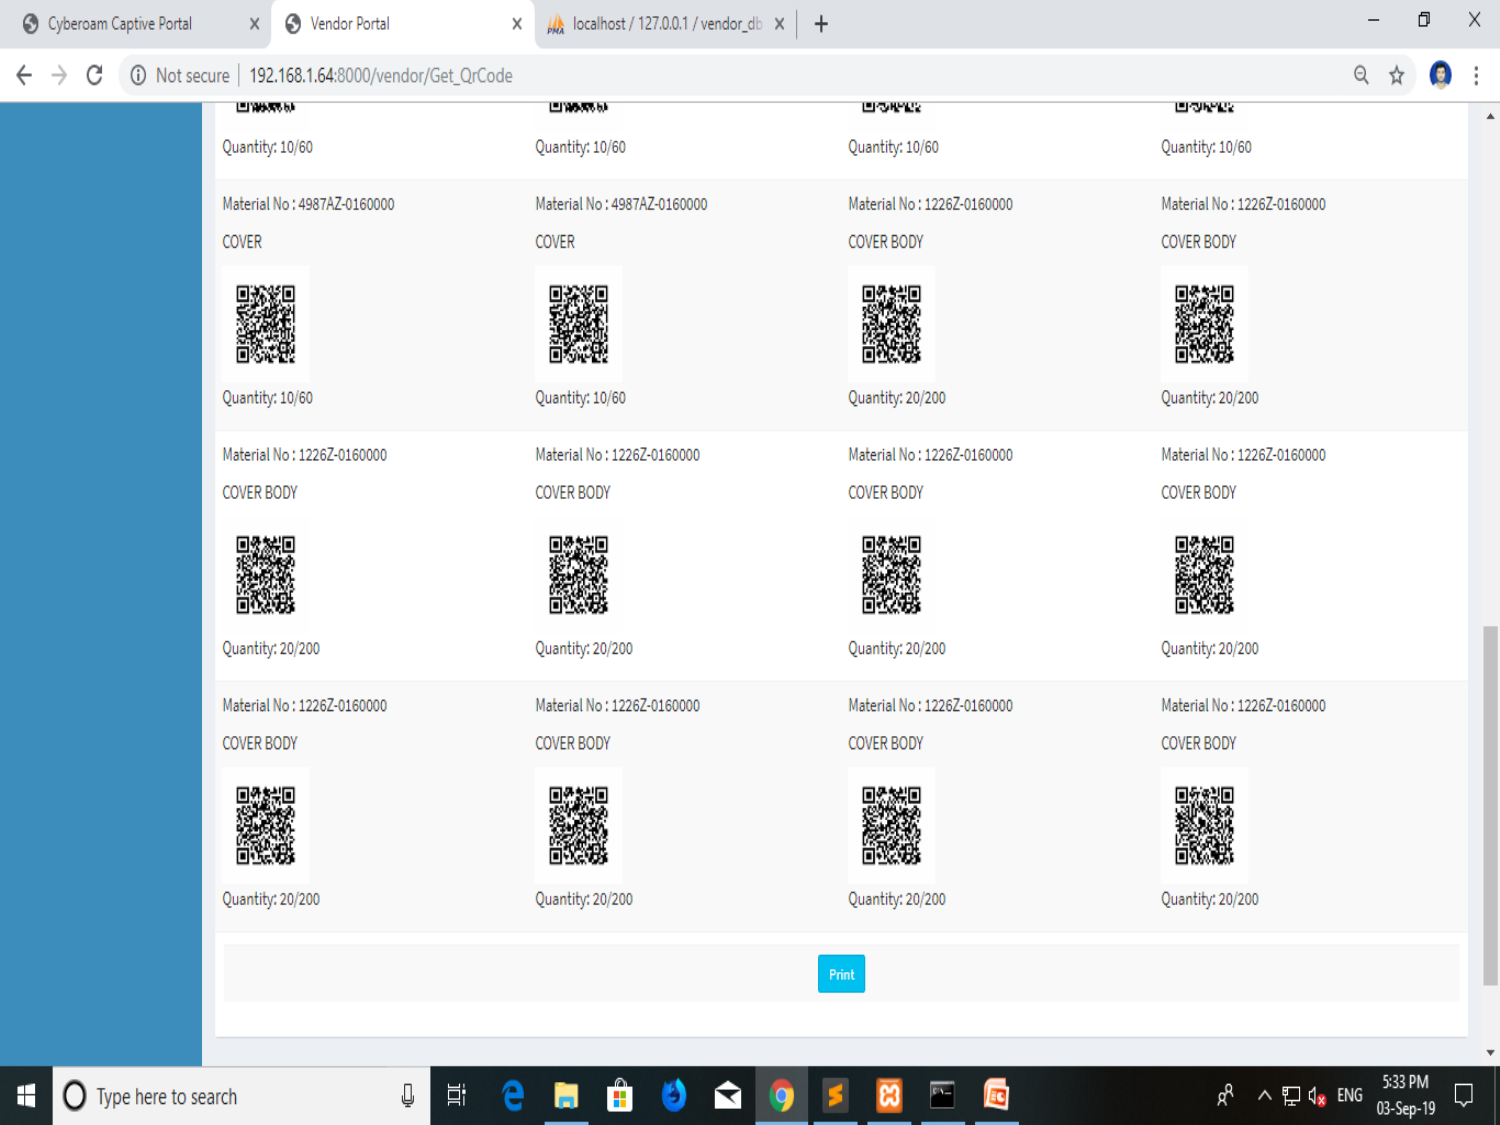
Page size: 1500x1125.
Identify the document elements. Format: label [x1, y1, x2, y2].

list [0, 0, 1500, 1125]
